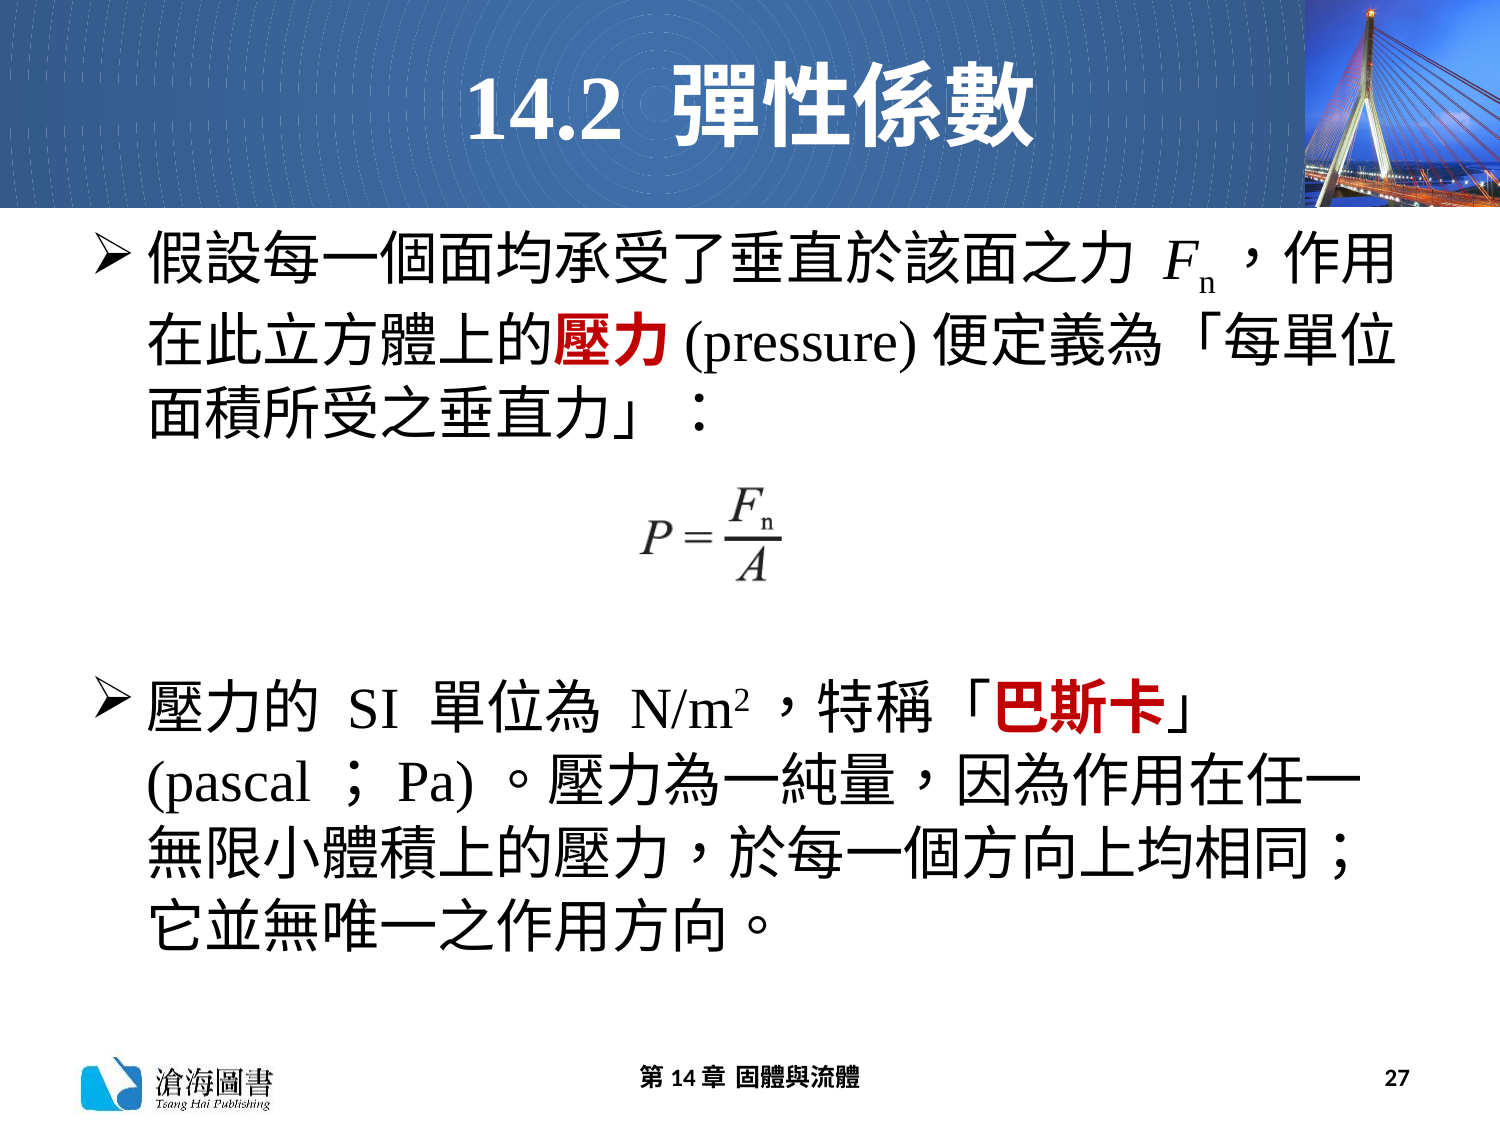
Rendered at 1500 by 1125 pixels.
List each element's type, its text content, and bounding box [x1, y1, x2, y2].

footer 第14章 固體與流體 [512, 1046, 988, 1107]
title 14.2 彈性係數 [75, 21, 1425, 185]
picture [610, 473, 806, 599]
list 假設每一個面均承受了垂直於該面之力 Fn，作用在此立方體上的壓力(pressure)便定義為「每單位面積所受之垂直力」： 壓力的 SI 單位為 N/m2，特稱「巴斯卡」(pascal；Pa)。壓力為一純量，因為作用在任一無限小體積上的壓力，於每一個方向上均相同；它並無唯一之作用方向。 [75, 219, 1425, 1043]
slide_number 27 [1074, 1046, 1425, 1107]
picture [75, 1049, 274, 1118]
picture [1305, 0, 1500, 207]
